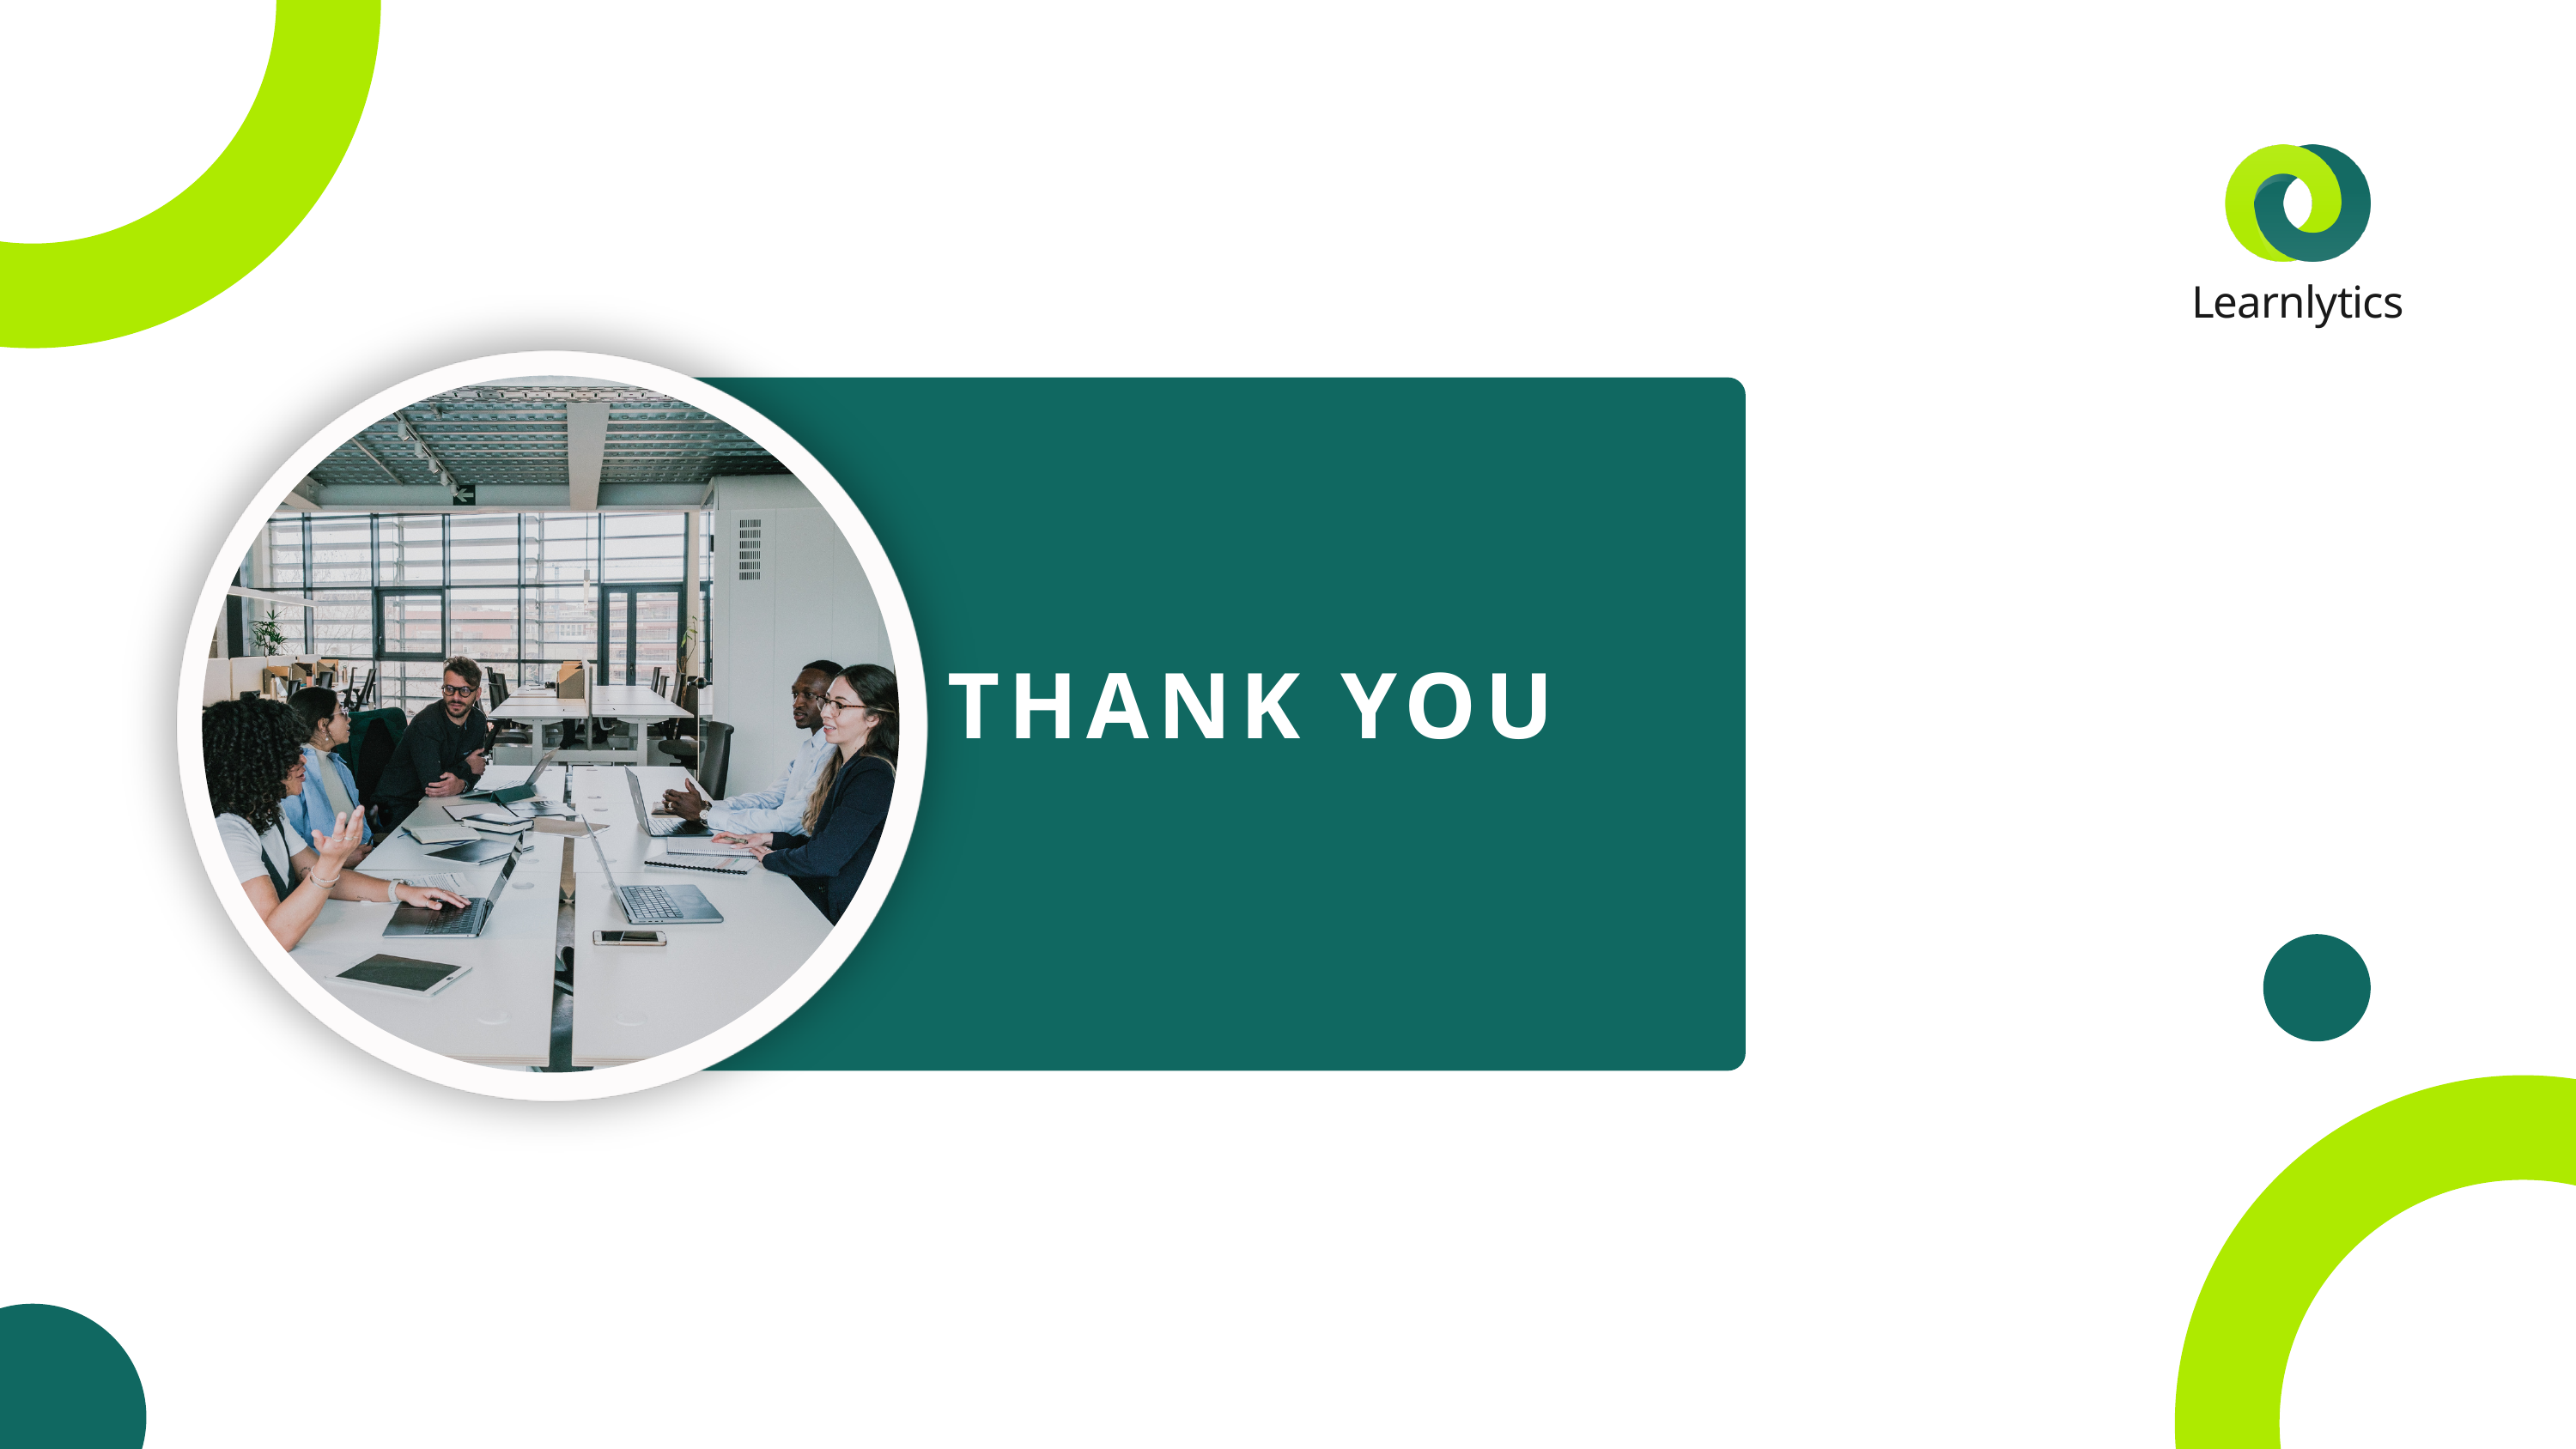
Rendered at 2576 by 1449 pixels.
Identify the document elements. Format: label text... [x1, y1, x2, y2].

text_box [122, 295, 980, 1153]
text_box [0, 1303, 147, 1449]
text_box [202, 375, 900, 1073]
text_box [0, 0, 329, 296]
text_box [902, 377, 1747, 1071]
text_box [2225, 144, 2371, 262]
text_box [2227, 1127, 2576, 1449]
text_box Learnlytics [2164, 276, 2432, 327]
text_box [2263, 933, 2372, 1042]
